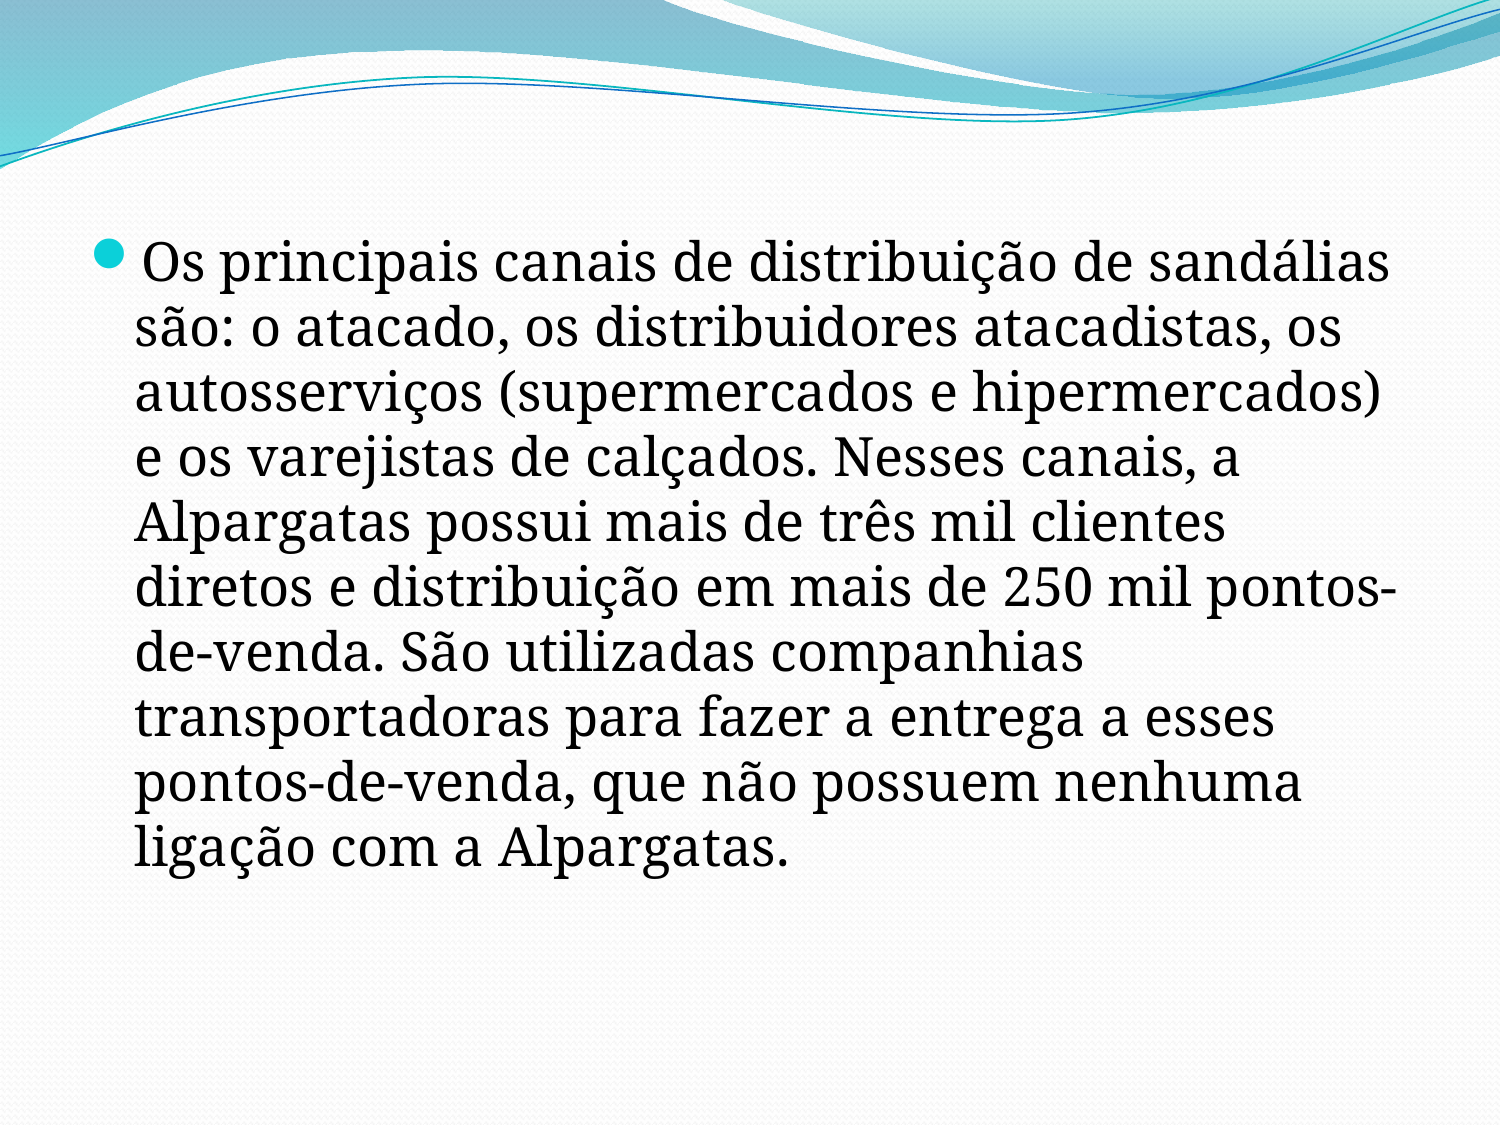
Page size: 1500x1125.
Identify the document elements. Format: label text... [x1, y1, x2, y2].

list Os principais canais de distribuição de sandálias são: o atacado, os distribuidores atacadistas, os autosserviços (supermercados e hipermercados) e os varejistas de calçados. Nesses canais, a Alpargatas possui mais de três mil clientes diretos e distribuição em mais de 250 mil pontos-de-venda. São utilizadas companhias transportadoras para fazer a entrega a esses pontos-de-venda, que não possuem nenhuma ligação com a Alpargatas. [75, 219, 1425, 1038]
